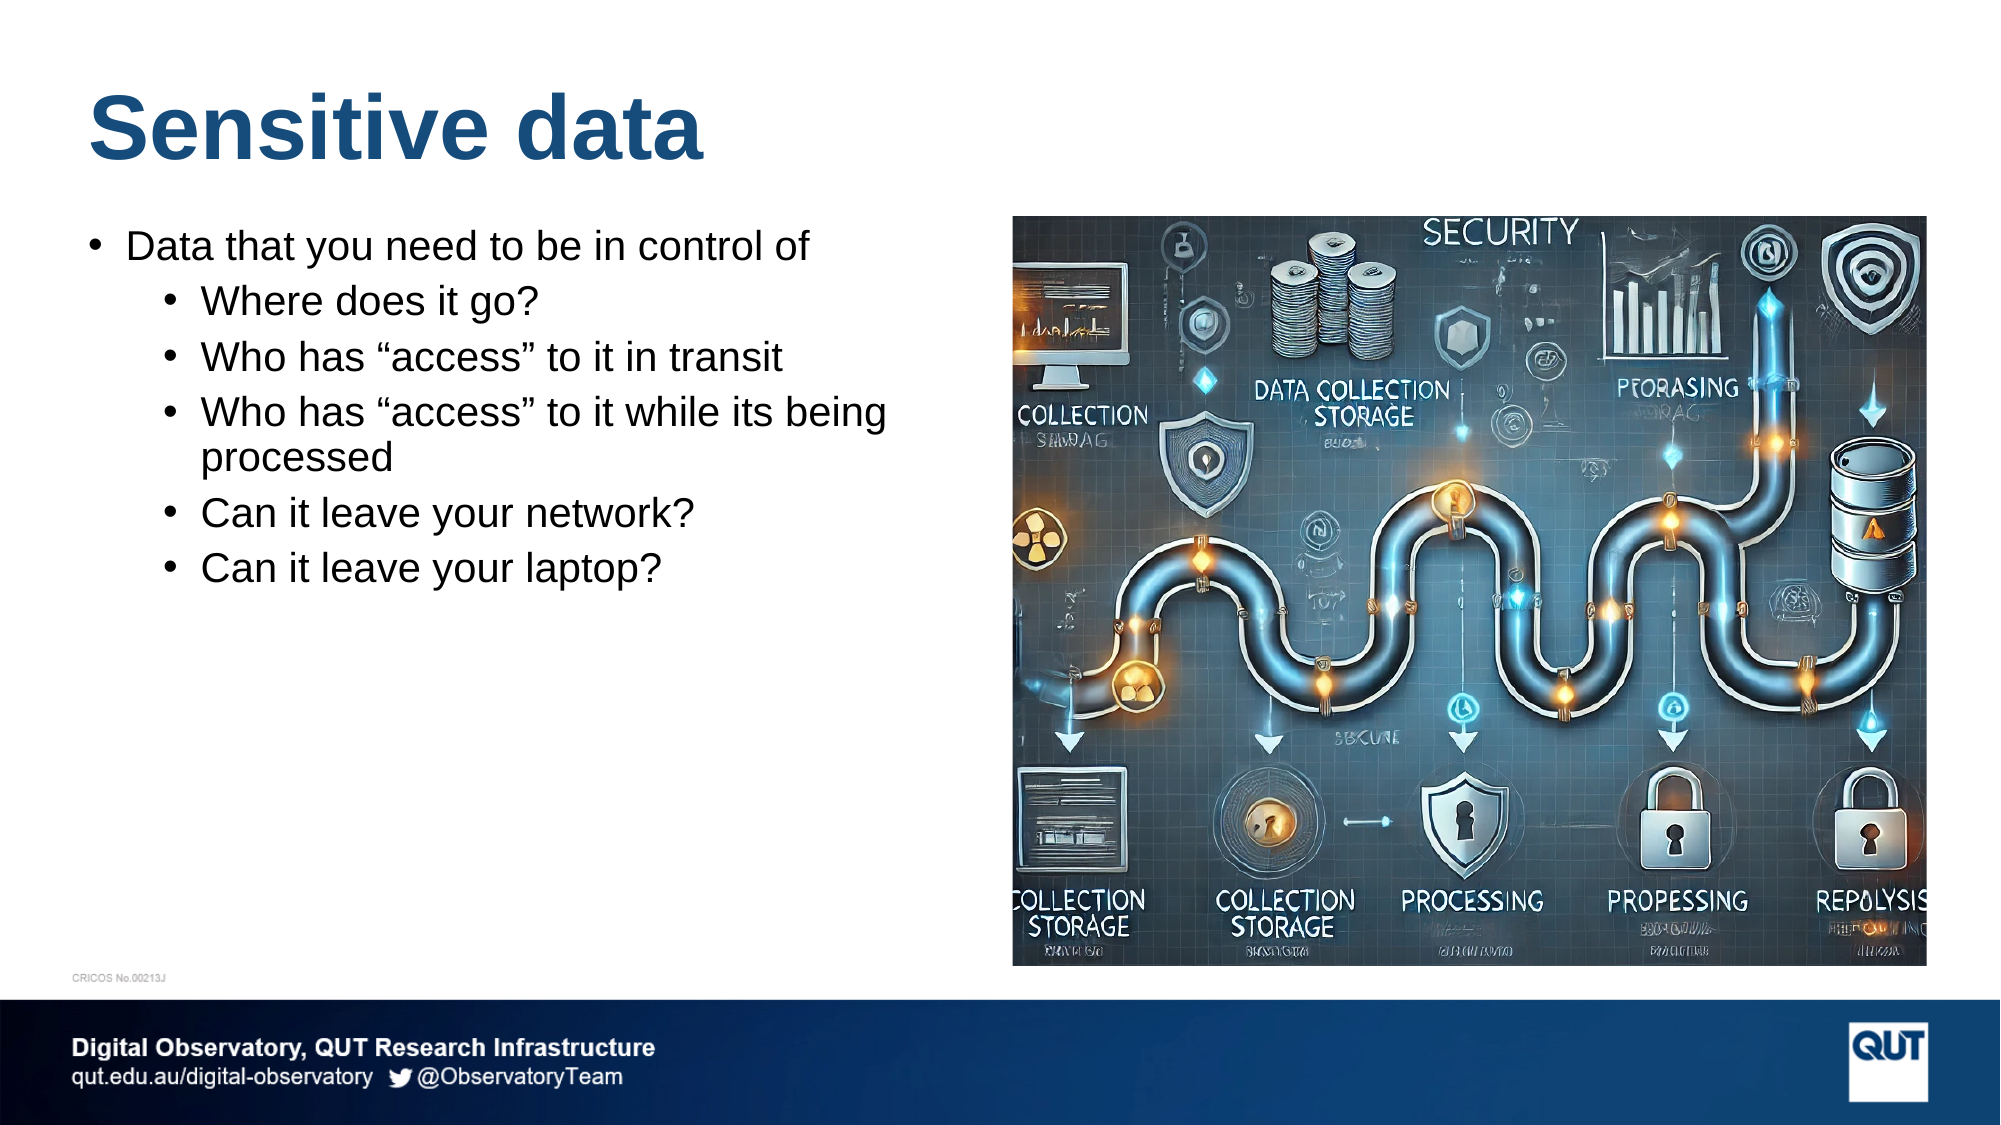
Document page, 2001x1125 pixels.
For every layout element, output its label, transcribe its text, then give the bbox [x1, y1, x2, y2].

list Data that you need to be in control of Where does it go? Who has “access” to it in transit Who has “access” to it while its being processed Can it leave your network? Can it leave your laptop? [73, 216, 988, 966]
title Sensitive data [73, 59, 1927, 201]
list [1012, 216, 1927, 966]
picture [0, 965, 2000, 1125]
